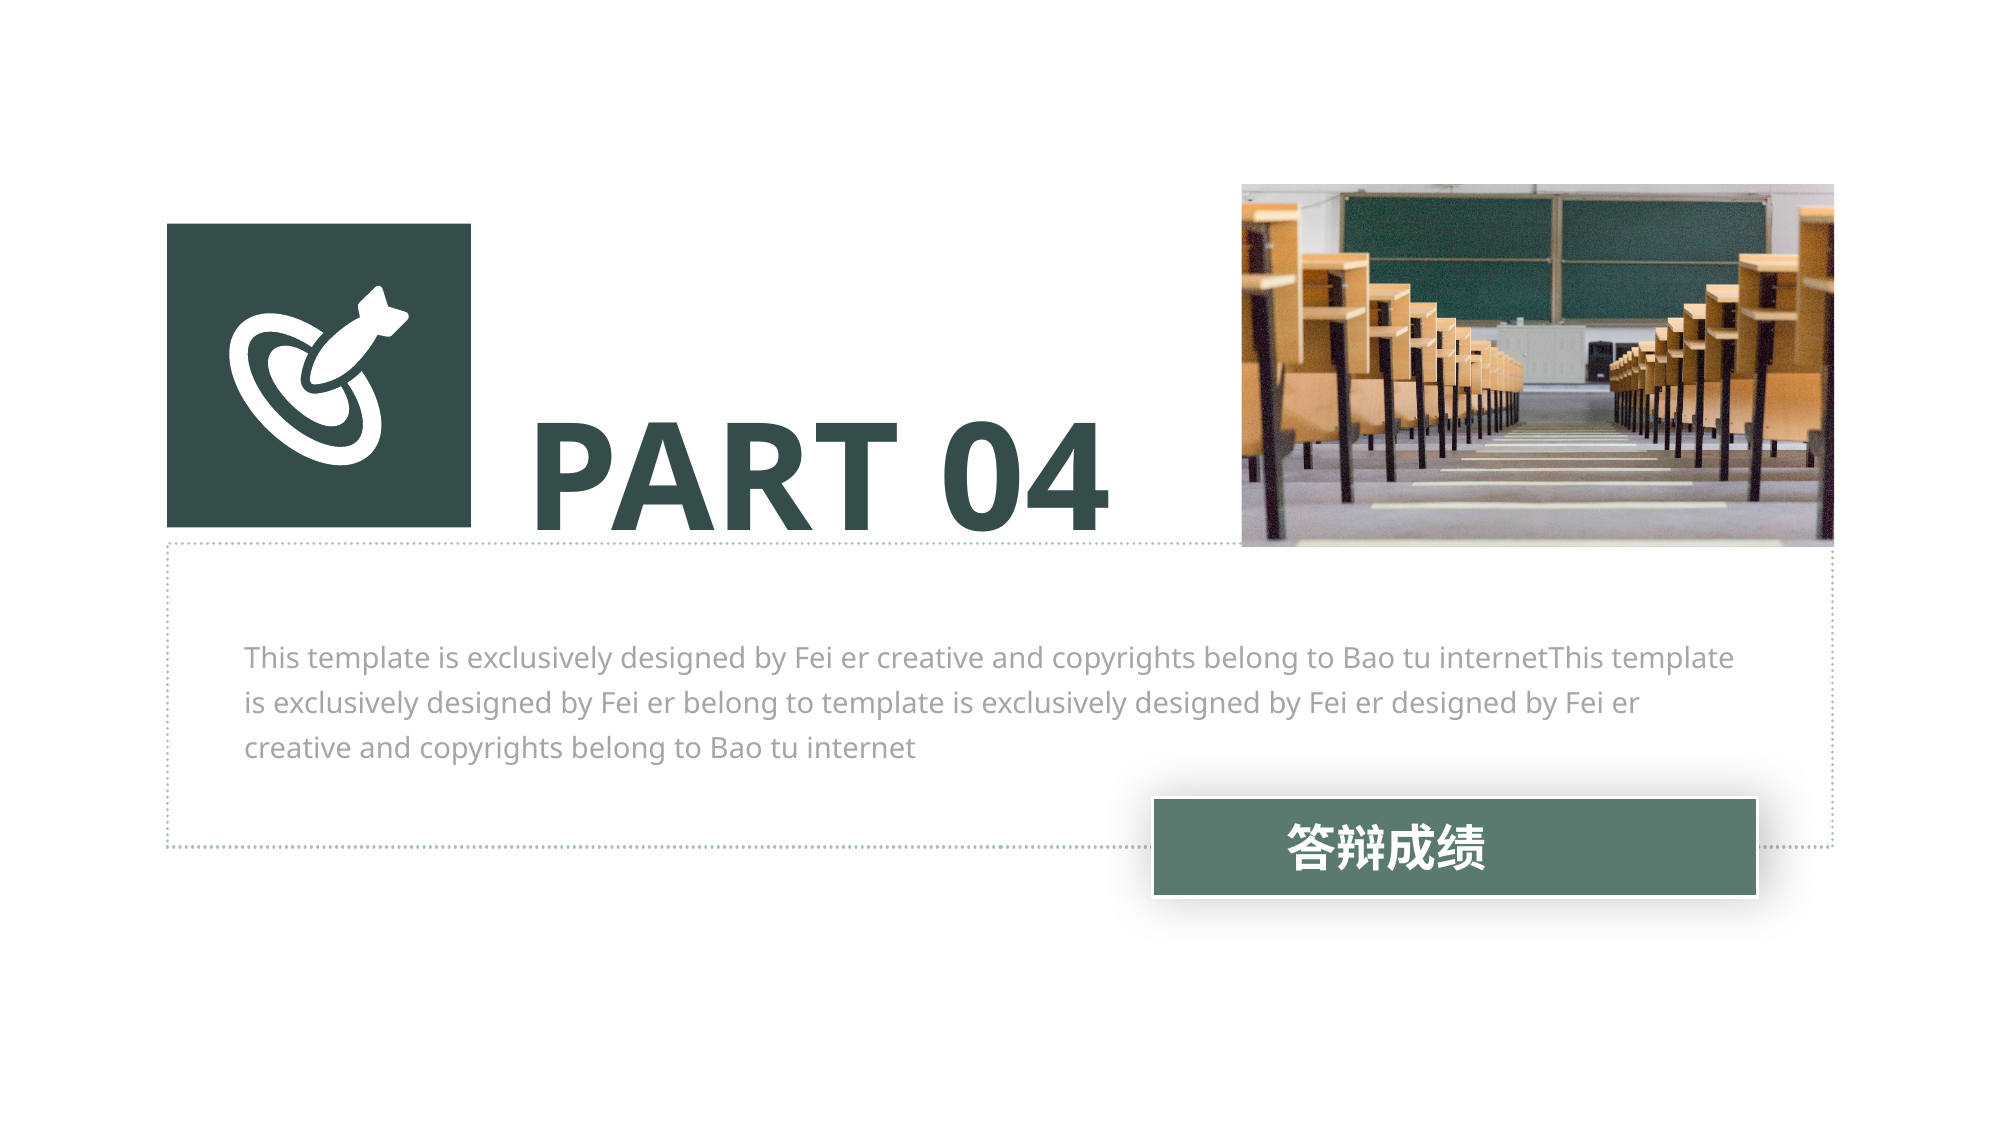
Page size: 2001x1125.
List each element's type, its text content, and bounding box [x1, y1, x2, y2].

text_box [167, 223, 471, 528]
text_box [167, 543, 1833, 848]
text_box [1152, 797, 1758, 898]
text_box [1241, 183, 1835, 548]
text_box PART 04 [509, 372, 1174, 543]
